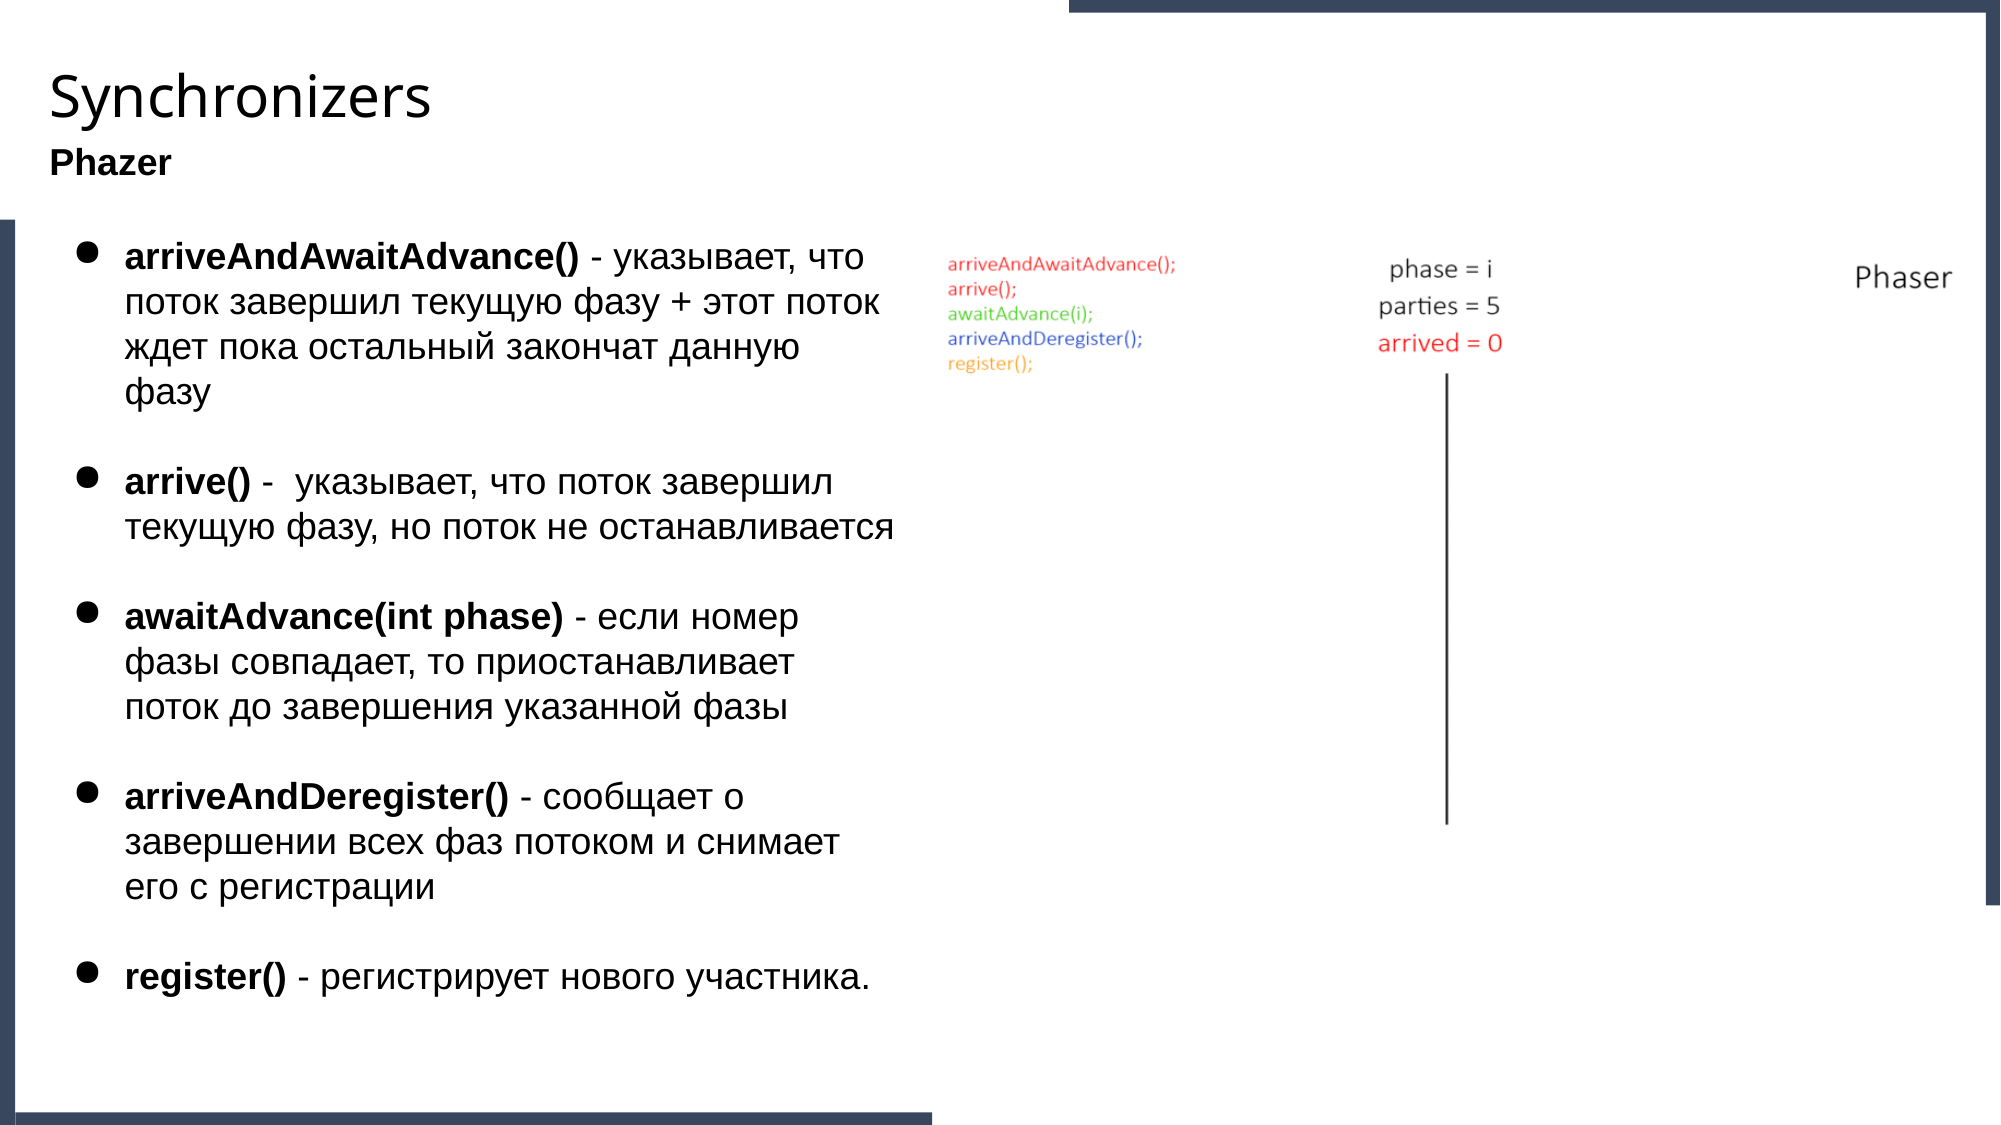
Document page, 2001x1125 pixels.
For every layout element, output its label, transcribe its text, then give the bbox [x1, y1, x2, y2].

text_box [0, 219, 933, 1125]
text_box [1068, 0, 2000, 906]
text_box Phazer [34, 130, 1000, 191]
text_box Synchronizers [34, 51, 801, 130]
picture [932, 249, 1964, 835]
